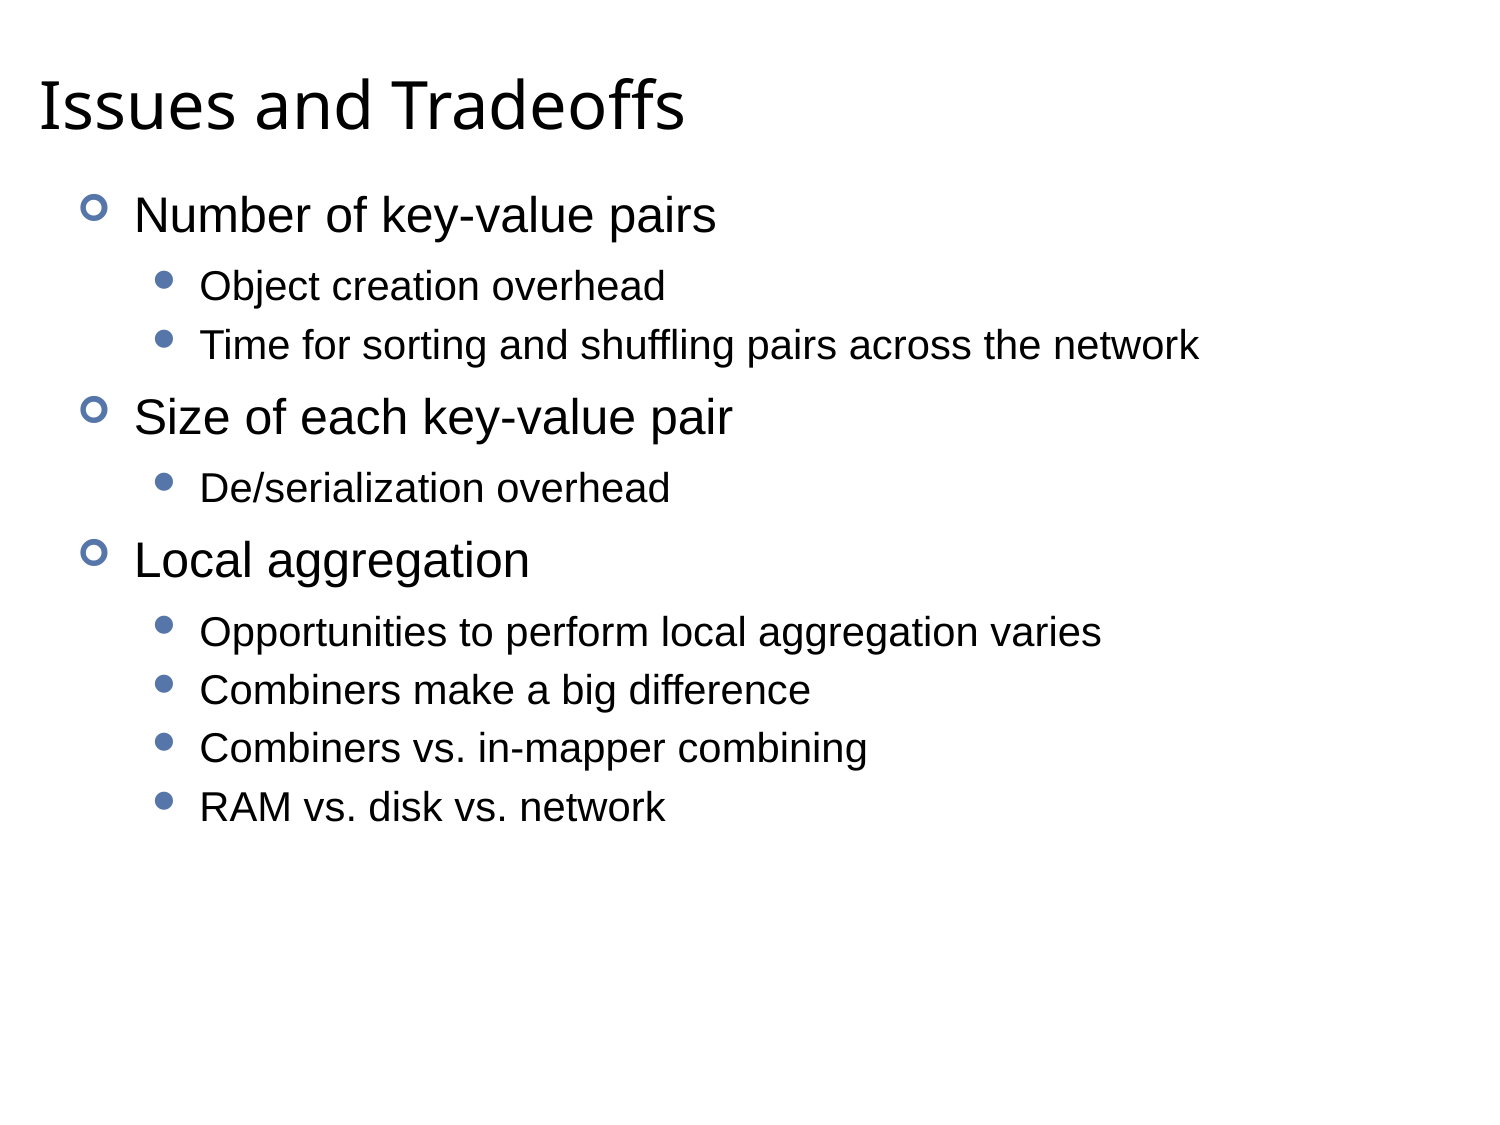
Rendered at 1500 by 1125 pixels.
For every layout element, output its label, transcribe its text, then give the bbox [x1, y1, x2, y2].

list Number of key-value pairs Object creation overhead Time for sorting and shuffling pairs across the network Size of each key-value pair De/serialization overhead Local aggregation Opportunities to perform local aggregation varies Combiners make a big difference Combiners vs. in-mapper combining RAM vs. disk vs. network [62, 174, 1451, 1013]
title Issues and Tradeoffs [24, 18, 1451, 188]
